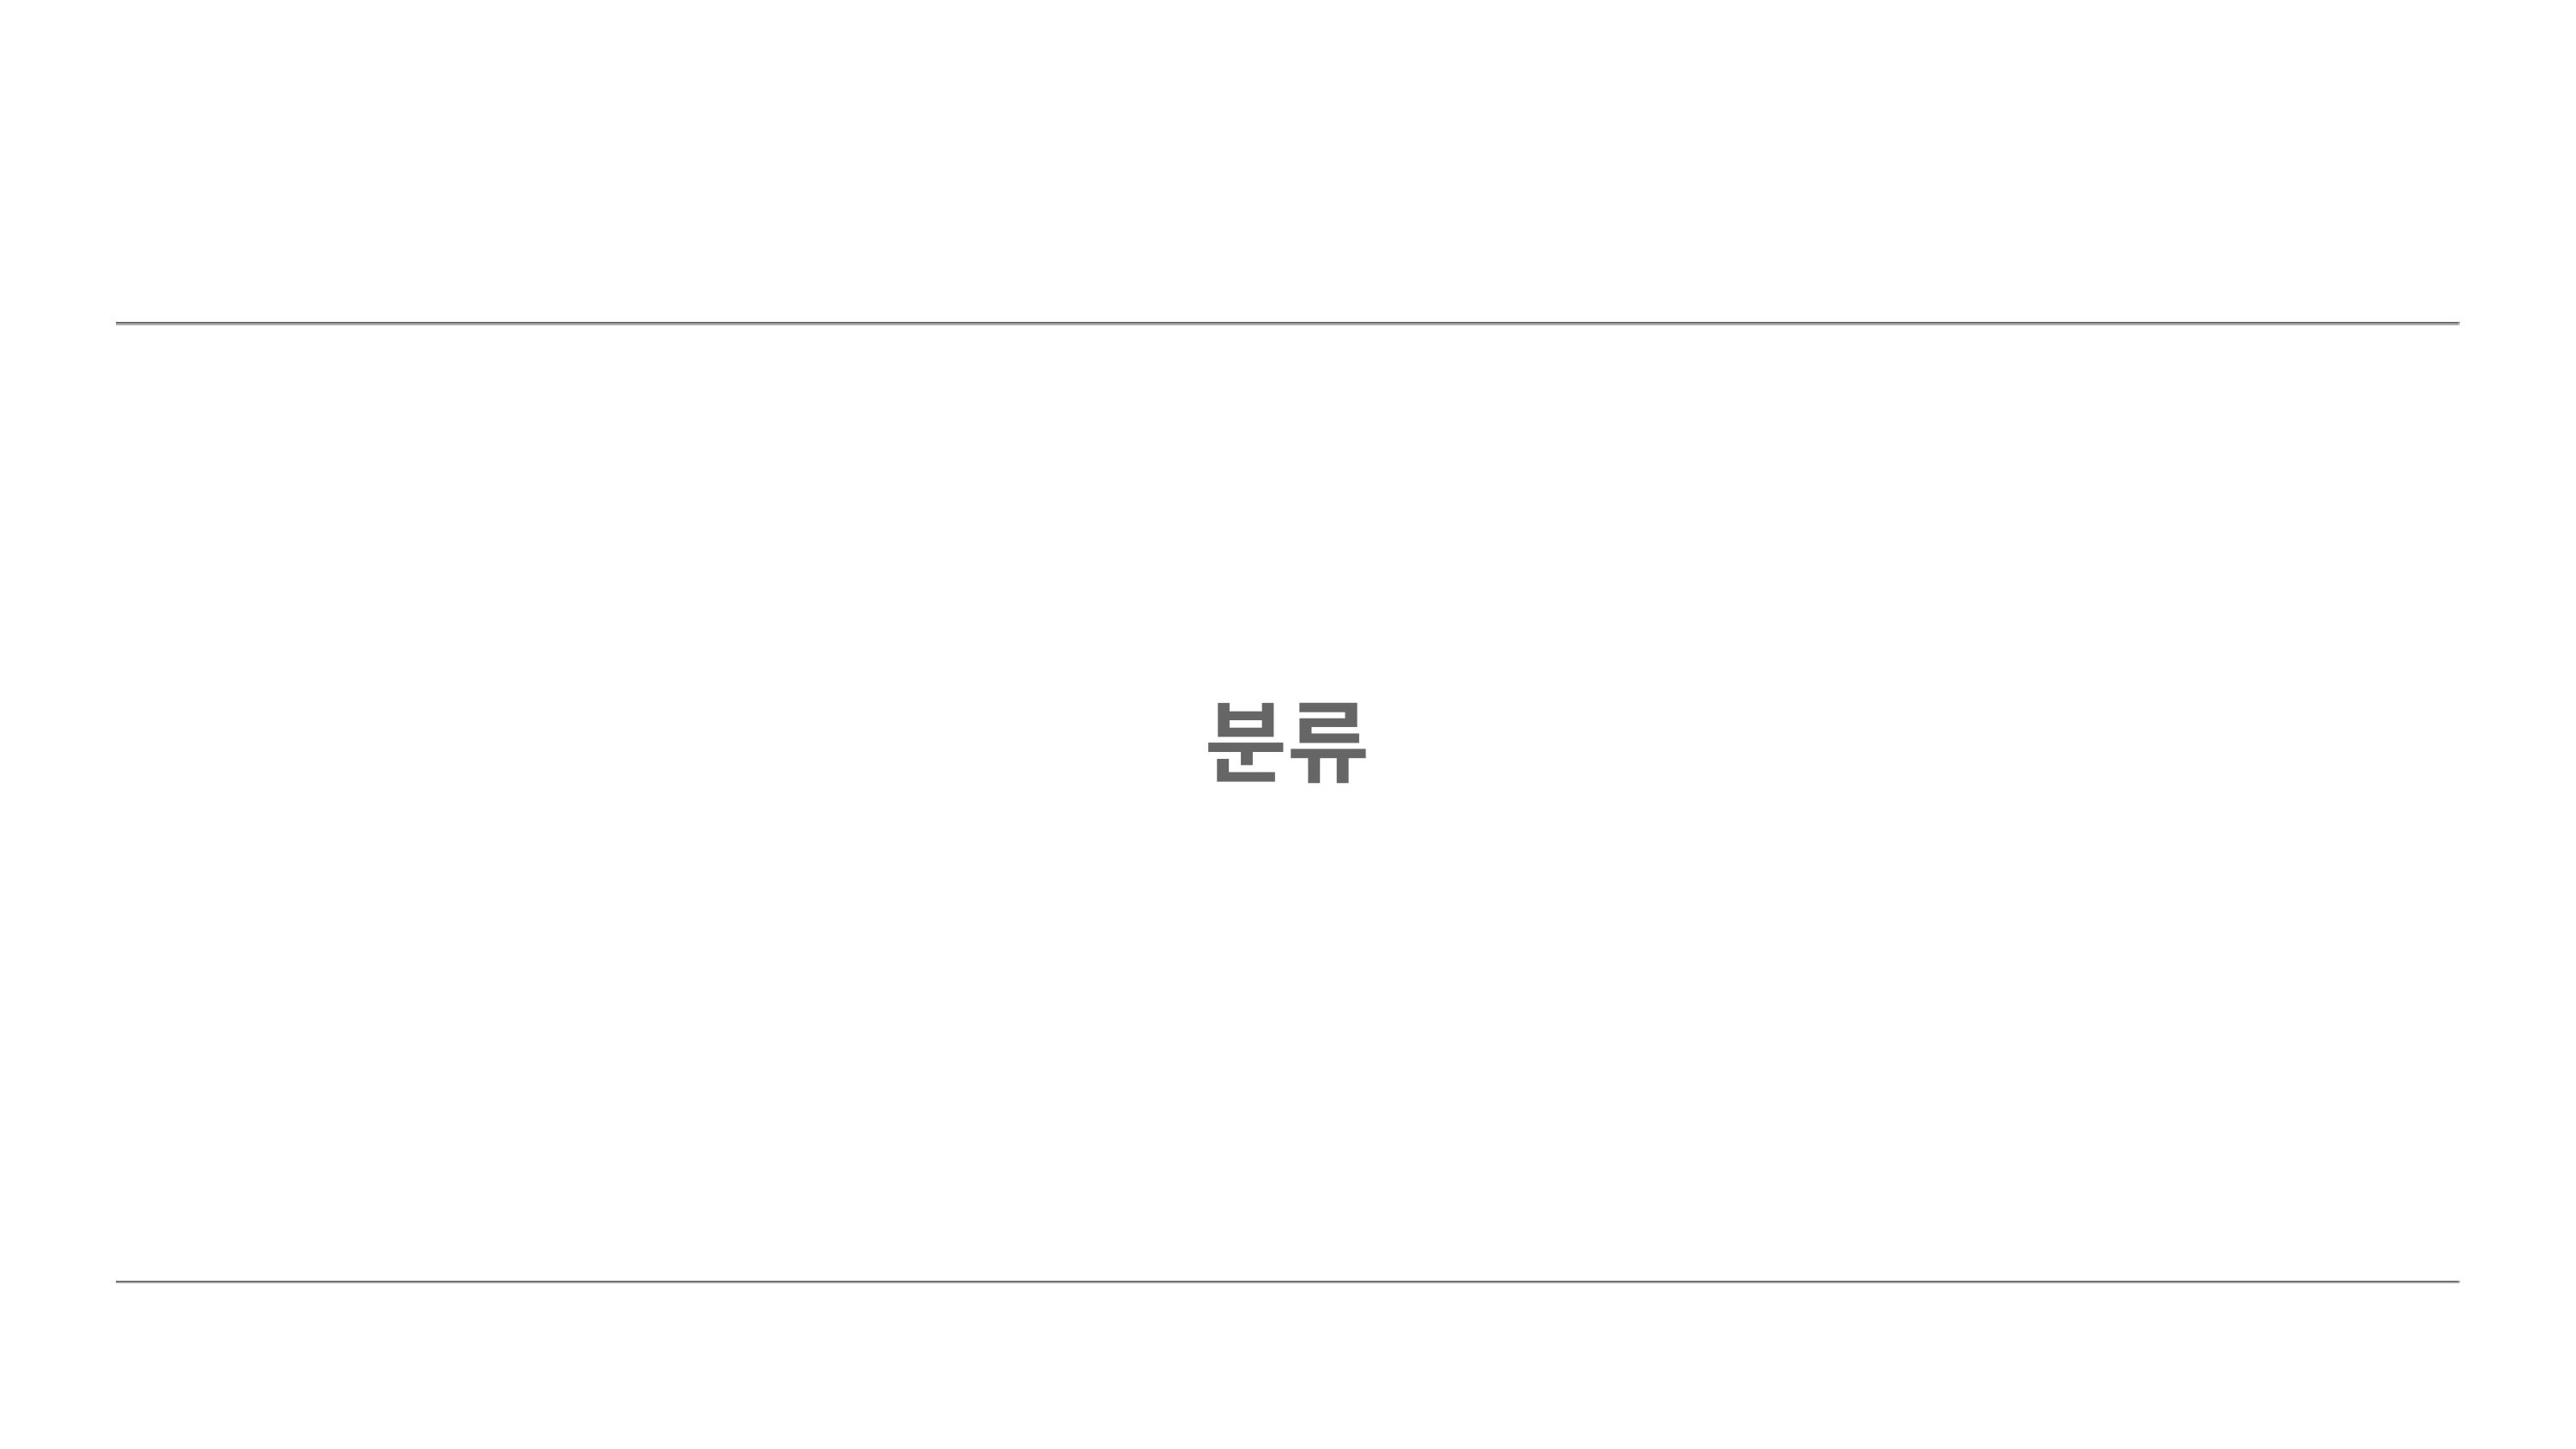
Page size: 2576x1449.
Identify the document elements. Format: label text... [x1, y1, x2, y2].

picture [116, 322, 2460, 325]
text_box 분류 [272, 657, 2304, 807]
picture [116, 1280, 2460, 1283]
